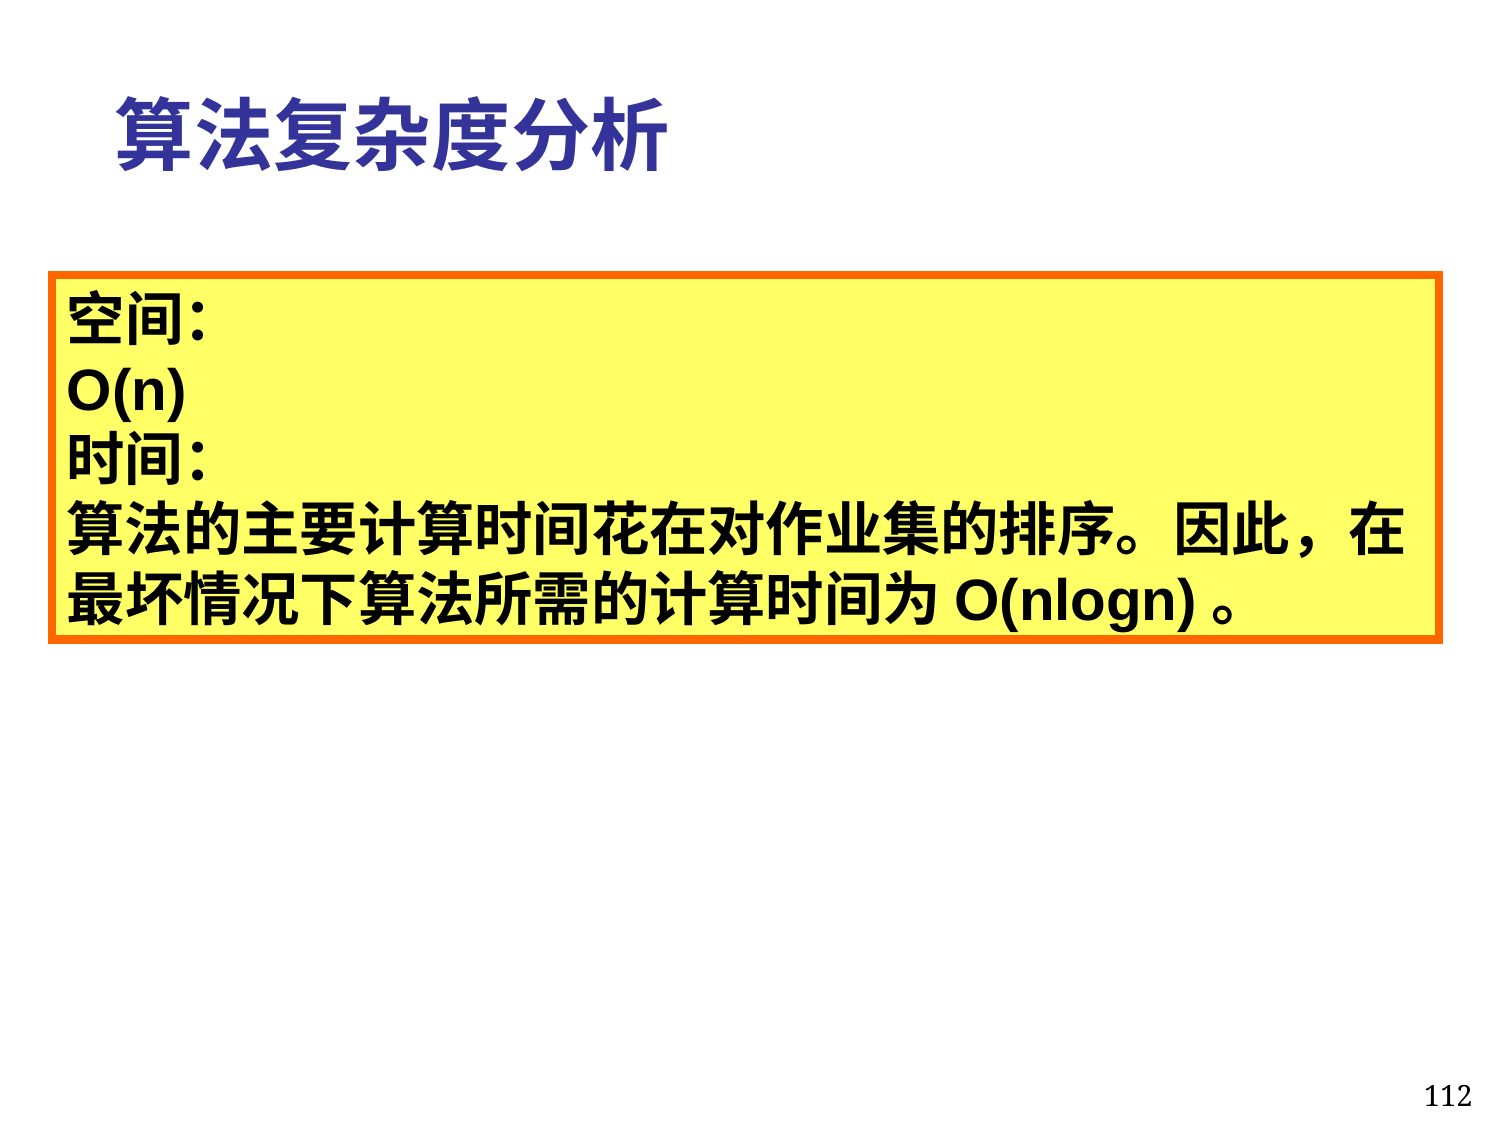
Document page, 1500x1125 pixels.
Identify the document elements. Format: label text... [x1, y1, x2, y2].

text_box 空间： O(n) 时间： 算法的主要计算时间花在对作业集的排序。因此，在最坏情况下算法所需的计算时间为O(nlogn)。 [52, 275, 1439, 640]
text_box 算法复杂度分析 [100, 57, 1306, 188]
slide_number 112 [1174, 1049, 1488, 1125]
